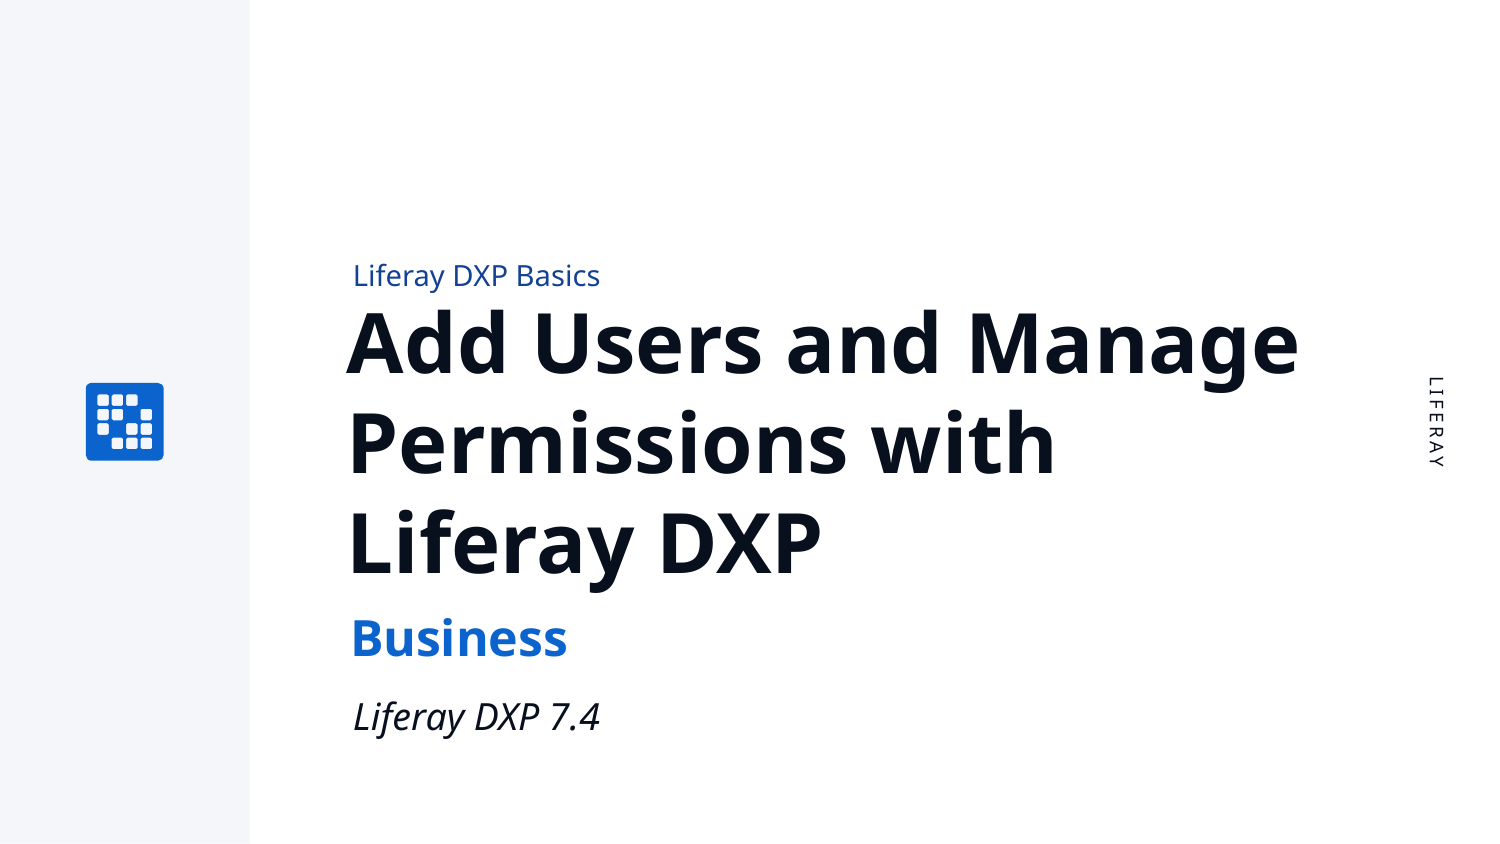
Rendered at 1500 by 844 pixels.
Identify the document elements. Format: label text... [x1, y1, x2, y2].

subtitle Business [346, 582, 1200, 671]
subtitle Liferay DXP Basics [346, 236, 1200, 282]
title Add Users and Manage Permissions with Liferay DXP [346, 275, 1313, 416]
subtitle Liferay DXP 7.4 [346, 671, 1200, 769]
